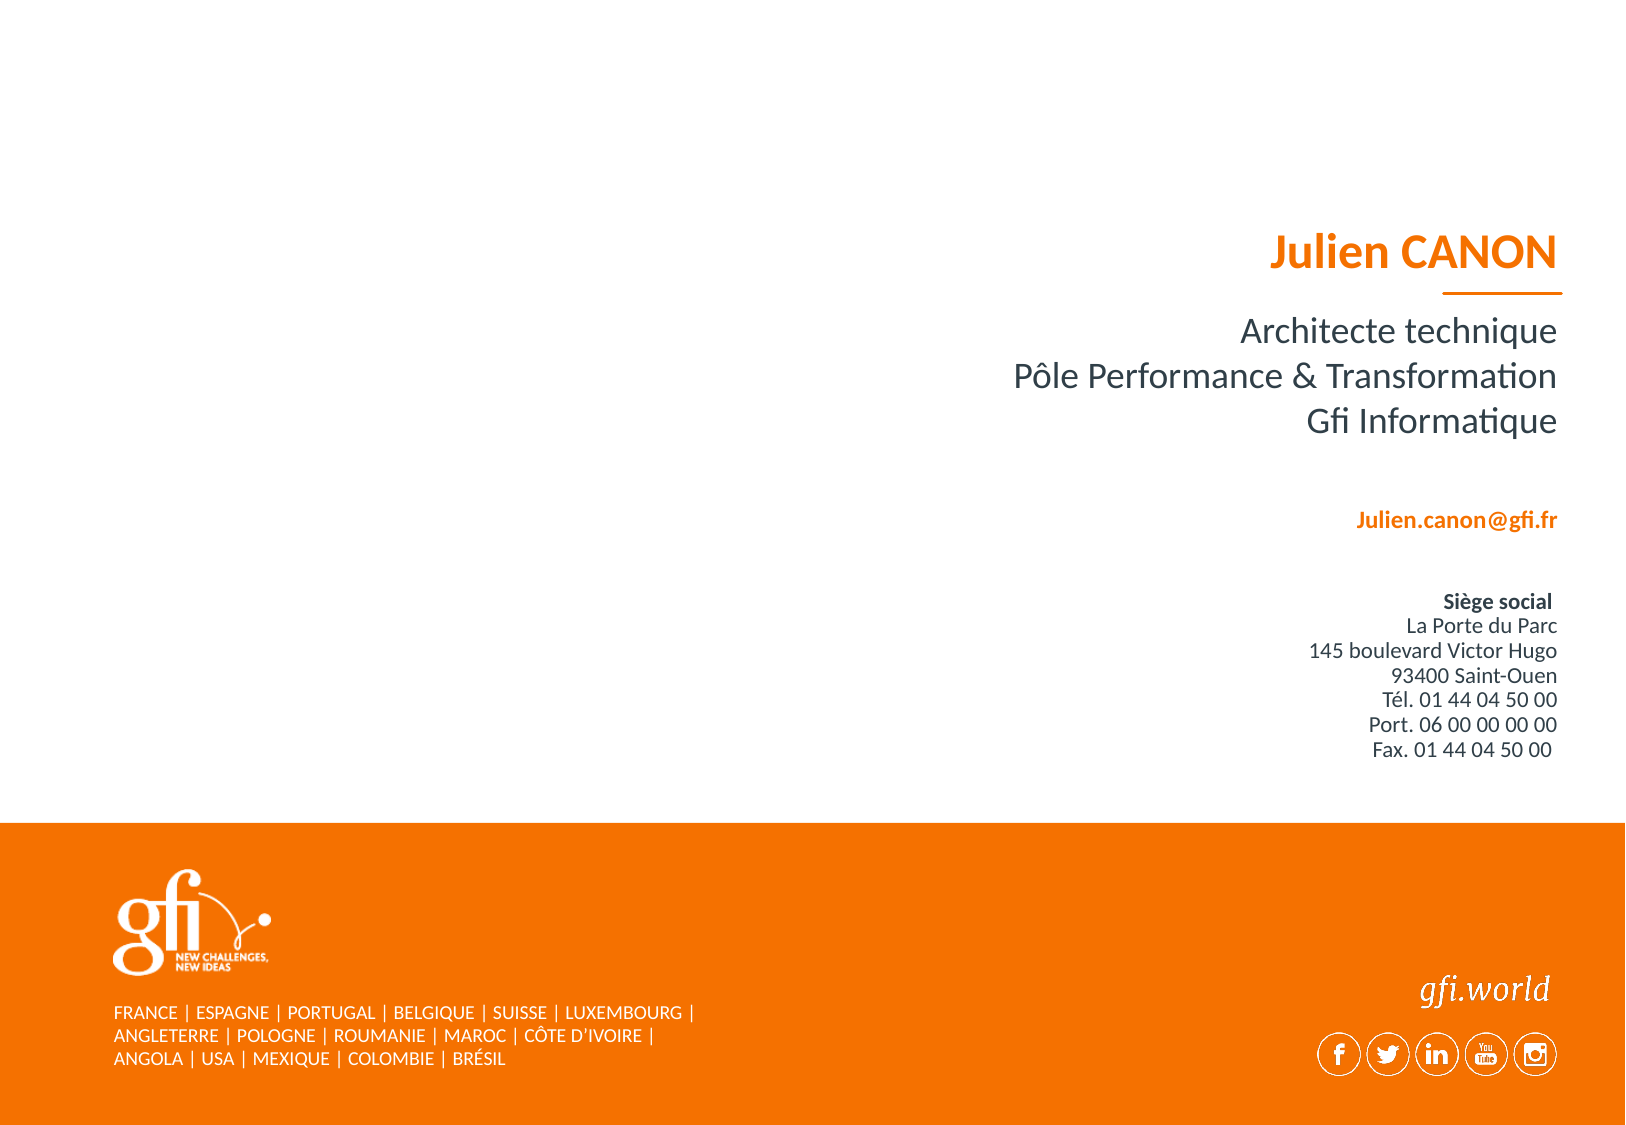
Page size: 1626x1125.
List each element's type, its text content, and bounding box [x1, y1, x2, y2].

list Architecte technique Pôle Performance & Transformation Gfi Informatique [665, 305, 1558, 493]
list Julien.canon@gfi.fr [665, 507, 1558, 538]
picture [113, 869, 271, 976]
picture [1400, 962, 1558, 1028]
list Siège social La Porte du Parc 145 boulevard Victor Hugo 93400 Saint-Ouen Tél. 01 44 04 50 00 Port. 06 00 00 00 00 Fax. 01 44 04 50 00 [665, 589, 1558, 786]
picture [1317, 1032, 1557, 1076]
title Julien CANON [665, 0, 1558, 279]
